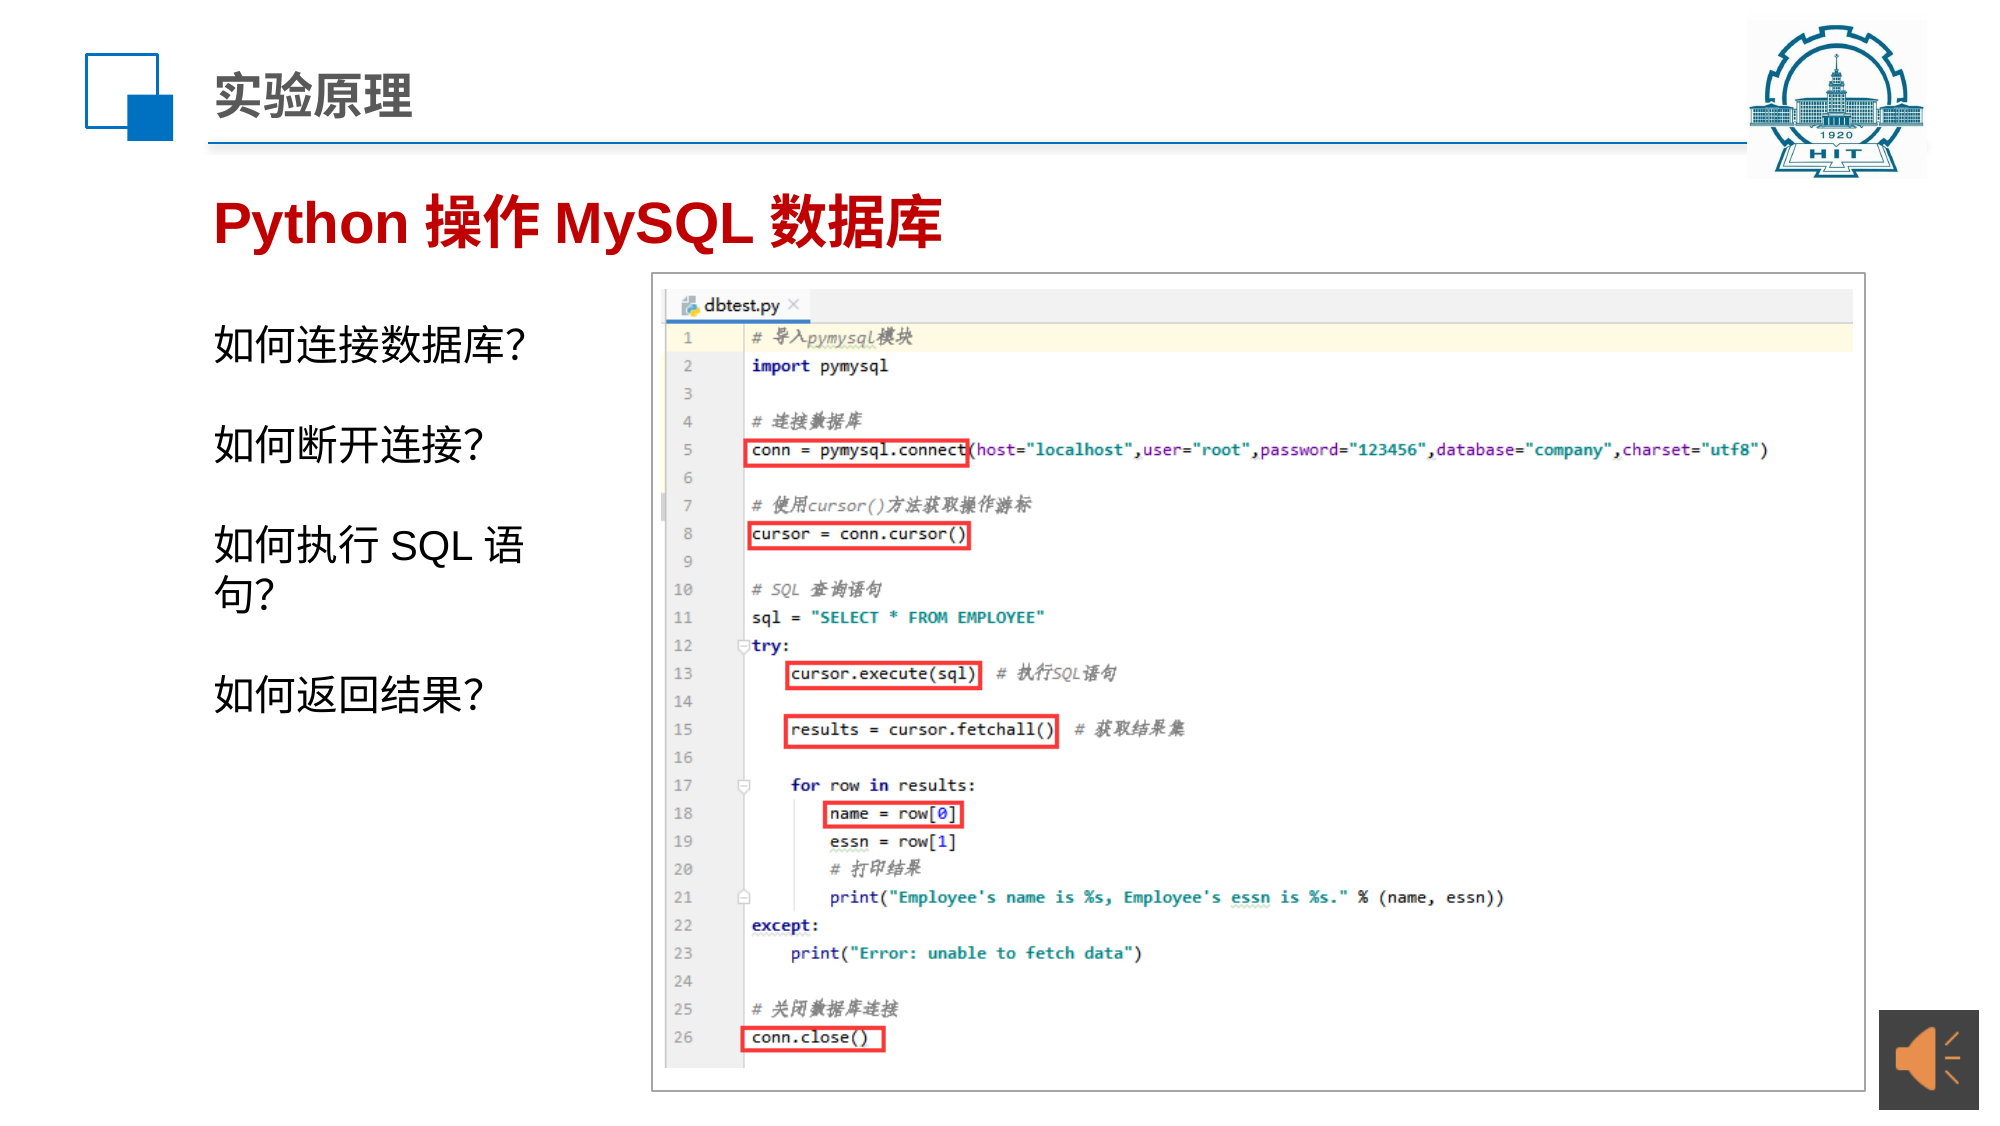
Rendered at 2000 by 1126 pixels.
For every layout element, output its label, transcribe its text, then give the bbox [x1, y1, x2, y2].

picture [661, 289, 1853, 1068]
text_box [650, 848, 1867, 1093]
text_box 如何连接数据库？ 如何断开连接？ 如何执行SQL语句？ 如何返回结果？ [198, 311, 606, 927]
title 实验原理 [198, 58, 1489, 131]
picture [1747, 10, 1927, 179]
text_box Python操作MySQL数据库 [198, 178, 1920, 848]
picture [1877, 1009, 1980, 1112]
